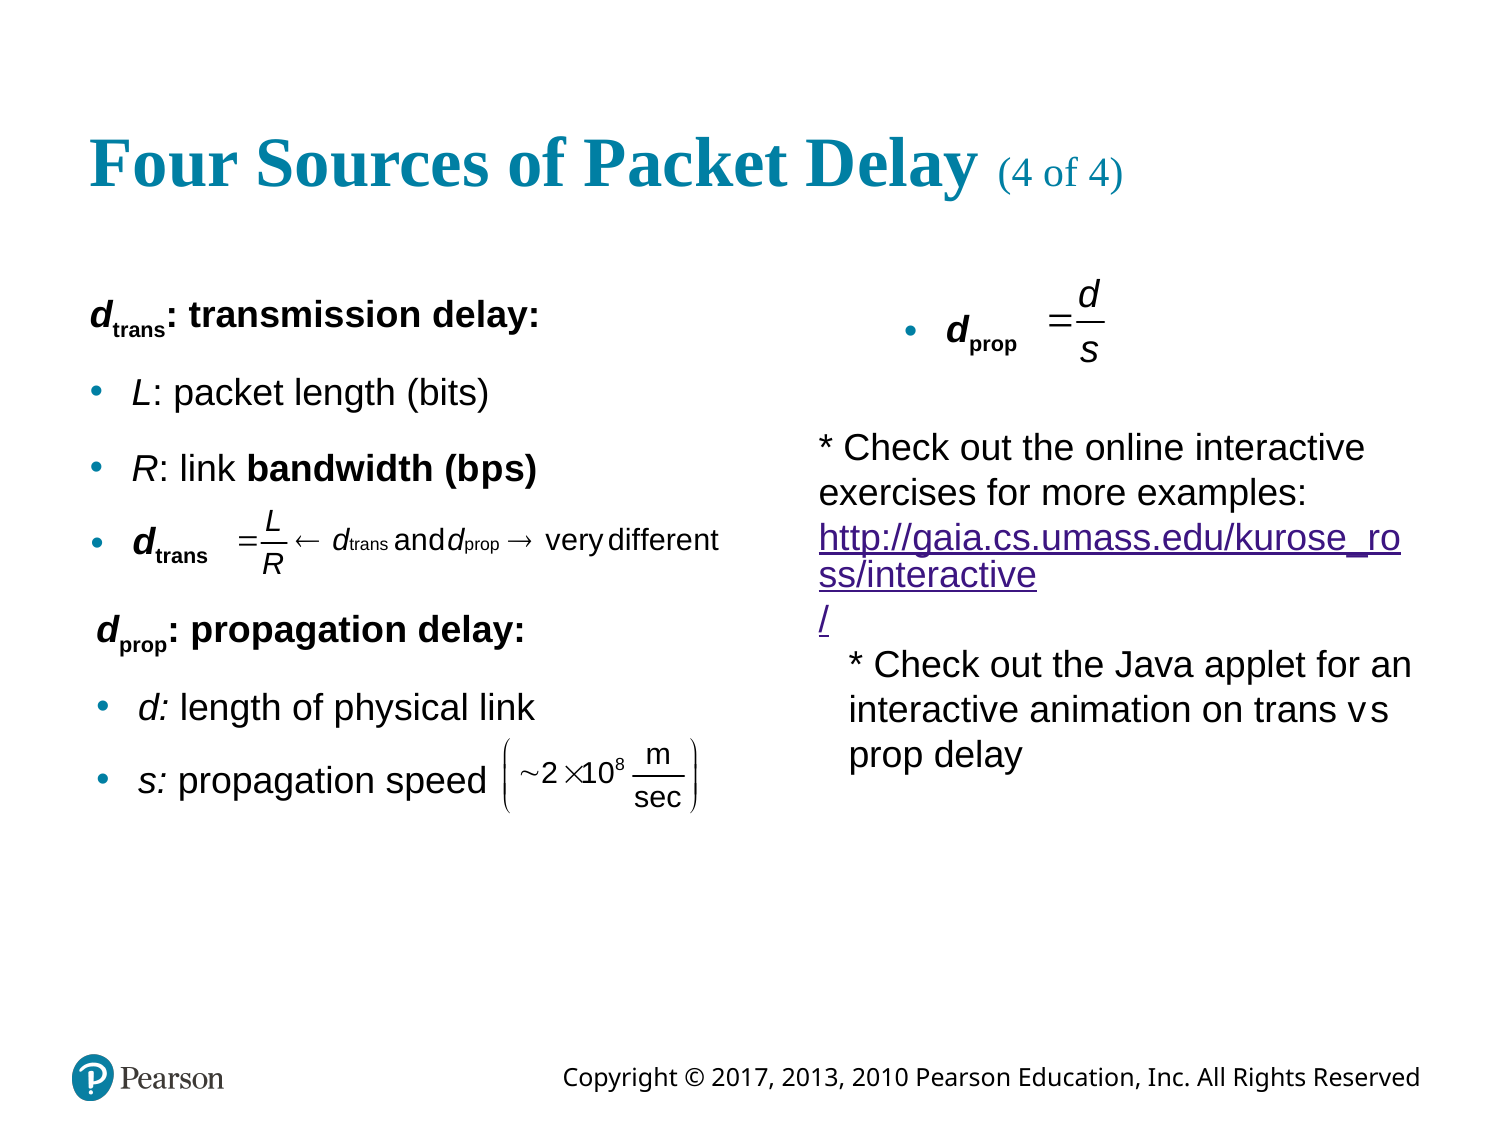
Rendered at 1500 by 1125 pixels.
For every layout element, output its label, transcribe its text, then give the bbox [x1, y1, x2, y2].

text_box dtrans [75, 502, 228, 576]
text_box dtrans: transmission delay: L: packet length (bits) R: link bandwidth (b p s) [74, 278, 688, 481]
text_box s: propagation speed [81, 741, 492, 811]
picture [72, 1087, 83, 1101]
text_box * Check out the Java applet for an interactive animation on trans versus prop delay [817, 625, 1430, 778]
picture [98, 1054, 224, 1101]
text_box Four Sources of Packet Delay (4 of 4) [75, 35, 1425, 216]
picture [497, 733, 707, 819]
picture [230, 501, 726, 582]
picture [1039, 270, 1113, 372]
picture [72, 1054, 88, 1070]
picture [80, 1063, 106, 1088]
text_box dprop [889, 289, 1034, 360]
text_box dprop: propagation delay: d: length of physical link [81, 593, 682, 721]
text_box * Check out the online interactive exercises for more examples: http://gaia.cs.umass.edu/kurose_ross/interactive/ [787, 407, 1425, 597]
